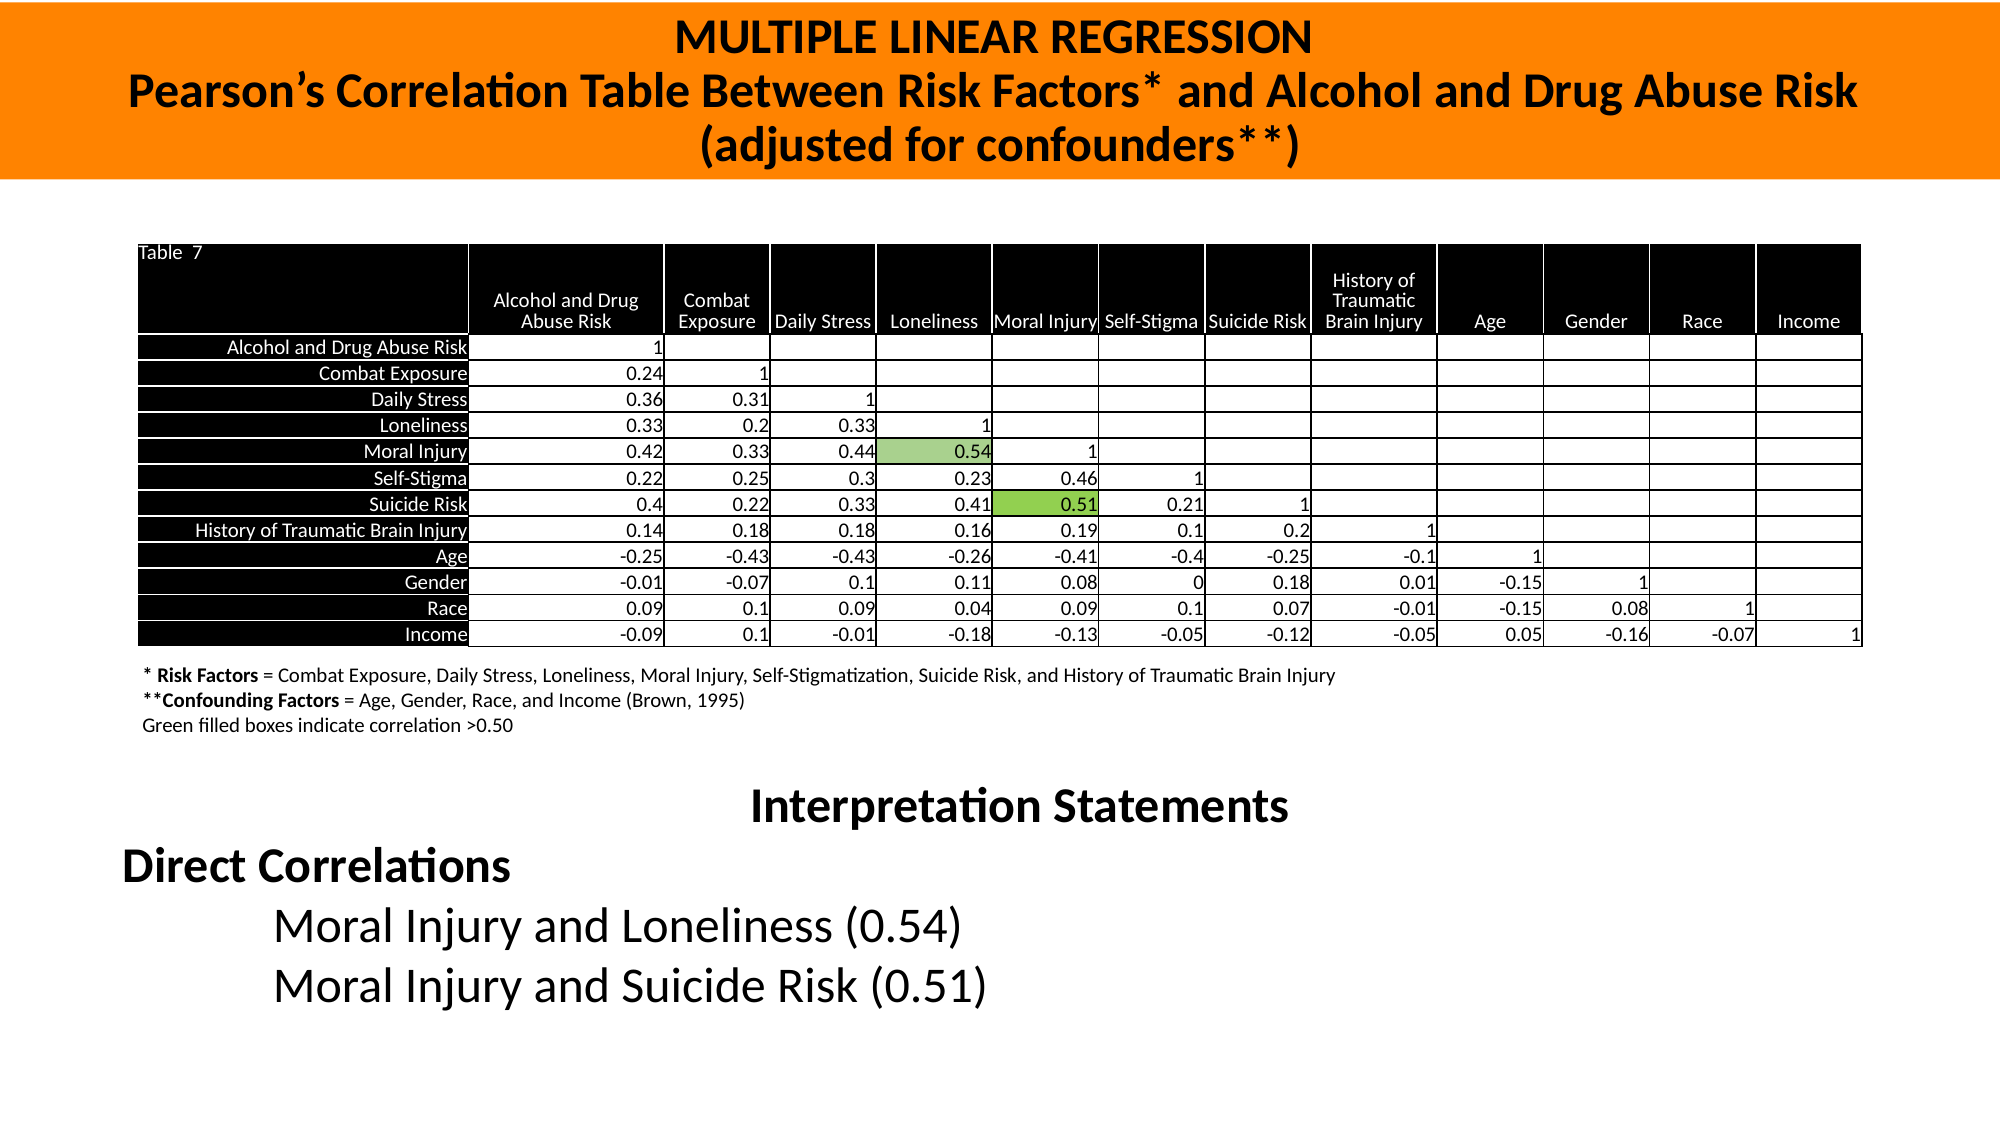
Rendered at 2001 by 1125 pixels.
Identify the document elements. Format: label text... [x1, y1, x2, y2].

table_cell [1544, 413, 1649, 437]
table_cell 1 [1438, 543, 1543, 567]
table_cell 0.33 [771, 413, 875, 437]
table_cell 0.2 [665, 413, 769, 437]
table_cell [1544, 439, 1649, 463]
table_cell 0.44 [771, 439, 875, 463]
table_cell [1099, 335, 1204, 359]
table_cell [1544, 335, 1649, 359]
table_cell [1757, 517, 1861, 541]
table_cell [993, 335, 1098, 359]
table_cell 0.18 [1206, 569, 1310, 594]
table_cell -0.26 [877, 543, 991, 567]
table_cell 0.24 [469, 361, 663, 385]
table_cell [665, 335, 769, 359]
table_cell Age [138, 543, 468, 567]
table_header Moral Injury [993, 244, 1098, 333]
table_cell Race [138, 595, 468, 620]
table_cell [1206, 439, 1310, 463]
table_header Table 7 [138, 244, 468, 333]
table_cell 0.33 [665, 439, 769, 463]
table_cell [1099, 413, 1204, 437]
table_cell [877, 387, 991, 411]
table_cell 1 [993, 439, 1098, 463]
table_cell -0.07 [665, 569, 769, 594]
table_cell [993, 361, 1098, 385]
table_header Loneliness [877, 244, 991, 333]
table_header Race [1650, 244, 1755, 333]
table_cell [1312, 491, 1436, 515]
table_cell 1 [1544, 569, 1649, 594]
table_cell -0.15 [1438, 595, 1543, 620]
table_cell 1 [1757, 621, 1861, 646]
table_cell [1099, 387, 1204, 411]
table_cell [1757, 335, 1861, 359]
table_cell 0.07 [1206, 595, 1310, 620]
table_cell [1757, 569, 1861, 594]
table_cell [1206, 361, 1310, 385]
table_cell 0.46 [993, 465, 1098, 489]
table_cell [993, 387, 1098, 411]
table_cell [1650, 387, 1755, 411]
table_cell 0.22 [665, 491, 769, 515]
table_cell [771, 361, 875, 385]
table_cell Self-Stigma [138, 465, 468, 489]
table_cell 0 [1099, 569, 1204, 594]
table_cell 0.18 [771, 517, 875, 541]
table_cell [1206, 465, 1310, 489]
table_cell -0.15 [1438, 569, 1543, 594]
table_header Self-Stigma [1099, 244, 1204, 333]
table_cell Suicide Risk [138, 491, 468, 515]
table_cell 0.1 [665, 595, 769, 620]
table_cell [1099, 361, 1204, 385]
table_cell 1 [1206, 491, 1310, 515]
table_cell Moral Injury [138, 439, 468, 463]
text_box MULTIPLE LINEAR REGRESSION Pearson’s Correlation Table Between Risk Factors* and Alcohol and Drug Abuse Risk (adjusted for confounders**) [0, 2, 2000, 180]
table_header History of Traumatic Brain Injury [1312, 244, 1436, 333]
table_cell -0.13 [993, 621, 1098, 646]
table_cell [1312, 465, 1436, 489]
table_cell 0.25 [665, 465, 769, 489]
table_cell -0.4 [1099, 543, 1204, 567]
table_header Combat Exposure [665, 244, 769, 333]
table_cell [1312, 361, 1436, 385]
table_cell 0.22 [469, 465, 663, 489]
table_header Alcohol and Drug Abuse Risk [469, 244, 663, 333]
table_cell [1650, 439, 1755, 463]
table_cell 1 [771, 387, 875, 411]
table_cell [1544, 361, 1649, 385]
table_cell [1438, 413, 1543, 437]
table_cell [1312, 413, 1436, 437]
table_header Daily Stress [771, 244, 875, 333]
table_cell -0.05 [1099, 621, 1204, 646]
table_cell 0.16 [877, 517, 991, 541]
table_cell 0.2 [1206, 517, 1310, 541]
table_header Age [1438, 244, 1543, 333]
table_cell 0.51 [993, 491, 1098, 515]
table_cell [1650, 361, 1755, 385]
table_cell 0.05 [1438, 621, 1543, 646]
table_cell [1438, 517, 1543, 541]
table_cell [993, 413, 1098, 437]
table_header Gender [1544, 244, 1649, 333]
table_cell 0.08 [993, 569, 1098, 594]
table_cell 0.23 [877, 465, 991, 489]
table_cell [877, 361, 991, 385]
table_cell -0.09 [469, 621, 663, 646]
table_cell [1544, 517, 1649, 541]
table_cell [1206, 335, 1310, 359]
text_box * Risk Factors = Combat Exposure, Daily Stress, Loneliness, Moral Injury, Self-Stigmatization, Suicide Risk, and History of Traumatic Brain Injury **Confounding Factors = Age, Gender, Race, and Income (Brown, 1995) Green filled boxes indicate correlation >0.50 [127, 654, 1837, 764]
table_cell -0.16 [1544, 621, 1649, 646]
table_cell [771, 335, 875, 359]
table_cell 0.21 [1099, 491, 1204, 515]
table_cell 1 [1312, 517, 1436, 541]
table_cell 0.4 [469, 491, 663, 515]
table_cell 0.33 [469, 413, 663, 437]
table_cell -0.07 [1650, 621, 1755, 646]
table_cell [1312, 387, 1436, 411]
table_cell [1650, 465, 1755, 489]
table_cell 0.11 [877, 569, 991, 594]
table_cell 0.18 [665, 517, 769, 541]
table_cell 1 [469, 335, 663, 359]
table_cell [1438, 361, 1543, 385]
table_cell [1544, 465, 1649, 489]
table_cell Daily Stress [138, 387, 468, 411]
table_cell -0.18 [877, 621, 991, 646]
table_cell -0.25 [469, 543, 663, 567]
table_cell [1757, 439, 1861, 463]
table_cell 1 [1650, 595, 1755, 620]
table_cell -0.12 [1206, 621, 1310, 646]
table_cell [877, 335, 991, 359]
text_box Interpretation Statements Direct Correlations Moral Injury and Loneliness (0.54) Moral Injury and Suicide Risk (0.51) [108, 764, 1932, 1100]
table_cell 0.01 [1312, 569, 1436, 594]
table_cell [1206, 413, 1310, 437]
table_cell [1438, 439, 1543, 463]
table_cell 0.09 [993, 595, 1098, 620]
table_cell [1650, 517, 1755, 541]
table_cell [1438, 387, 1543, 411]
table_cell -0.43 [771, 543, 875, 567]
table_cell [1544, 387, 1649, 411]
table_cell [1544, 543, 1649, 567]
table_cell [1438, 335, 1543, 359]
table_header Suicide Risk [1206, 244, 1310, 333]
table_cell 0.09 [469, 595, 663, 620]
table_cell [1757, 465, 1861, 489]
table_cell 0.41 [877, 491, 991, 515]
table_header Income [1757, 244, 1861, 333]
table_cell [1757, 543, 1861, 567]
table_cell -0.01 [771, 621, 875, 646]
table_cell [1650, 491, 1755, 515]
table_cell [1544, 491, 1649, 515]
table_cell 0.33 [771, 491, 875, 515]
table_cell 0.08 [1544, 595, 1649, 620]
table_cell -0.41 [993, 543, 1098, 567]
table_cell Combat Exposure [138, 361, 468, 385]
table_cell 0.36 [469, 387, 663, 411]
table_cell Loneliness [138, 413, 468, 437]
table_cell [1312, 439, 1436, 463]
table_cell [1438, 465, 1543, 489]
table_cell [1757, 595, 1861, 620]
table_cell [1099, 439, 1204, 463]
table_cell -0.05 [1312, 621, 1436, 646]
table_cell 0.09 [771, 595, 875, 620]
table_cell [1650, 543, 1755, 567]
table_cell 1 [877, 413, 991, 437]
table_cell [1757, 491, 1861, 515]
table_cell [1650, 569, 1755, 594]
table_cell Gender [138, 569, 468, 594]
table_cell Alcohol and Drug Abuse Risk [138, 335, 468, 359]
table_cell [1206, 387, 1310, 411]
table_cell 0.1 [1099, 595, 1204, 620]
table_cell -0.25 [1206, 543, 1310, 567]
table_cell 0.1 [1099, 517, 1204, 541]
table_cell [1650, 335, 1755, 359]
table_cell -0.01 [1312, 595, 1436, 620]
table_cell 0.1 [771, 569, 875, 594]
table_cell 0.54 [877, 439, 991, 463]
table_cell -0.1 [1312, 543, 1436, 567]
table_cell -0.01 [469, 569, 663, 594]
table_cell History of Traumatic Brain Injury [138, 517, 468, 541]
table_cell 0.19 [993, 517, 1098, 541]
table_cell 0.42 [469, 439, 663, 463]
table_cell [1757, 361, 1861, 385]
table_cell 0.1 [665, 621, 769, 646]
table_cell [1757, 387, 1861, 411]
table_cell -0.43 [665, 543, 769, 567]
table_cell 0.14 [469, 517, 663, 541]
table_cell [1650, 413, 1755, 437]
table_cell 1 [665, 361, 769, 385]
table_cell 0.3 [771, 465, 875, 489]
table_cell 0.31 [665, 387, 769, 411]
table_cell Income [138, 621, 468, 646]
table_cell [1312, 335, 1436, 359]
table_cell [1438, 491, 1543, 515]
table_cell 1 [1099, 465, 1204, 489]
table_cell 0.04 [877, 595, 991, 620]
table_cell [1757, 413, 1861, 437]
